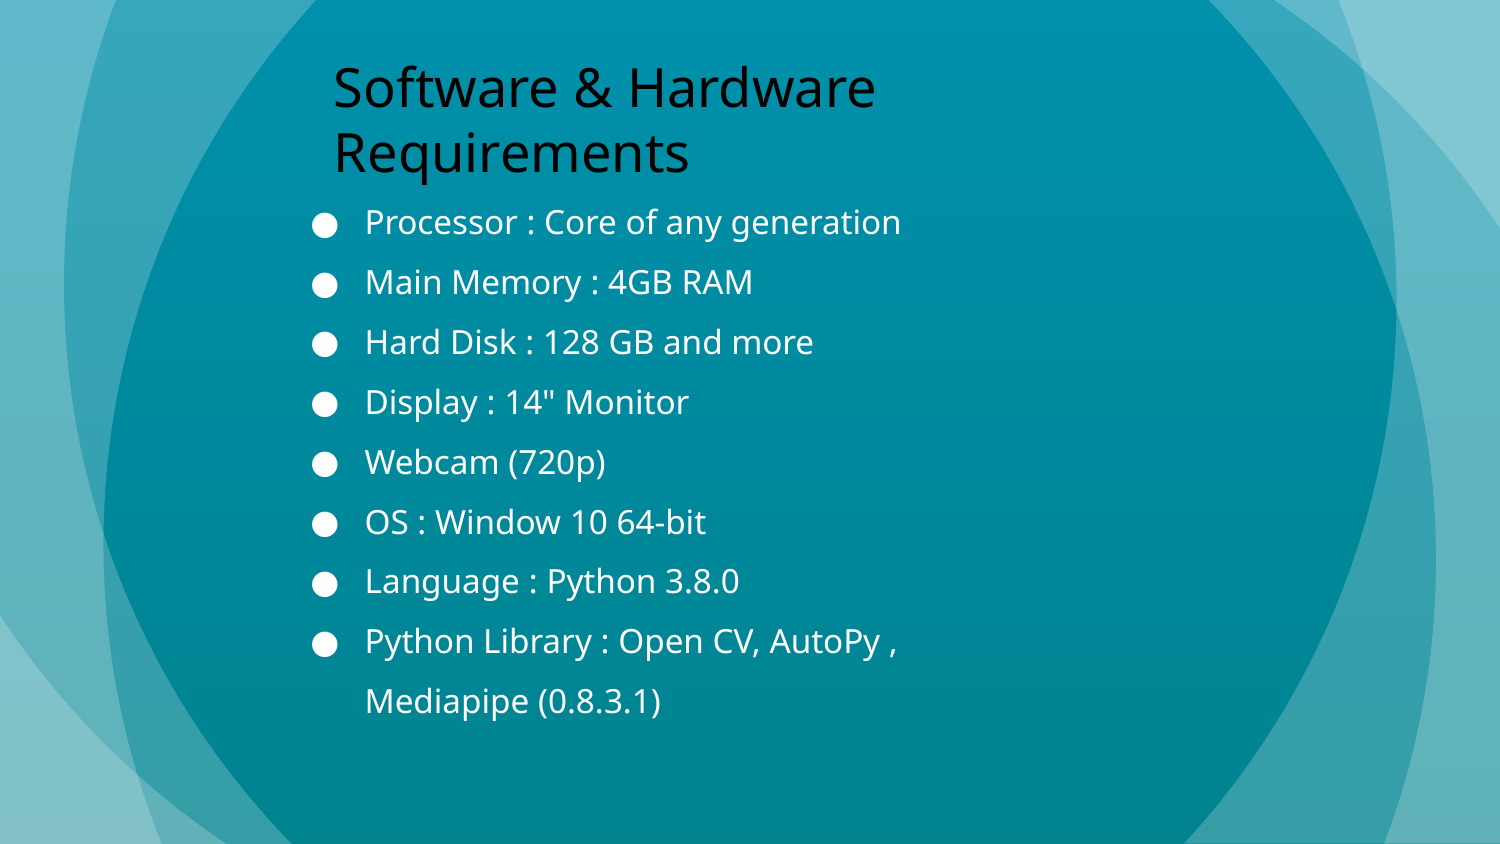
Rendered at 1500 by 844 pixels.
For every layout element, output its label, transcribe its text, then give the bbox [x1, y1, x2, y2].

text_box Software & Hardware Requirements [318, 38, 1181, 199]
text_box Processor : Core of any generation Main Memory : 4GB RAM Hard Disk : 128 GB and more Display : 14" Monitor Webcam (720p) OS : Window 10 64-bit Language : Python 3.8.0 Python Library : Open CV, AutoPy , Mediapipe (0.8.3.1) [274, 166, 1041, 736]
